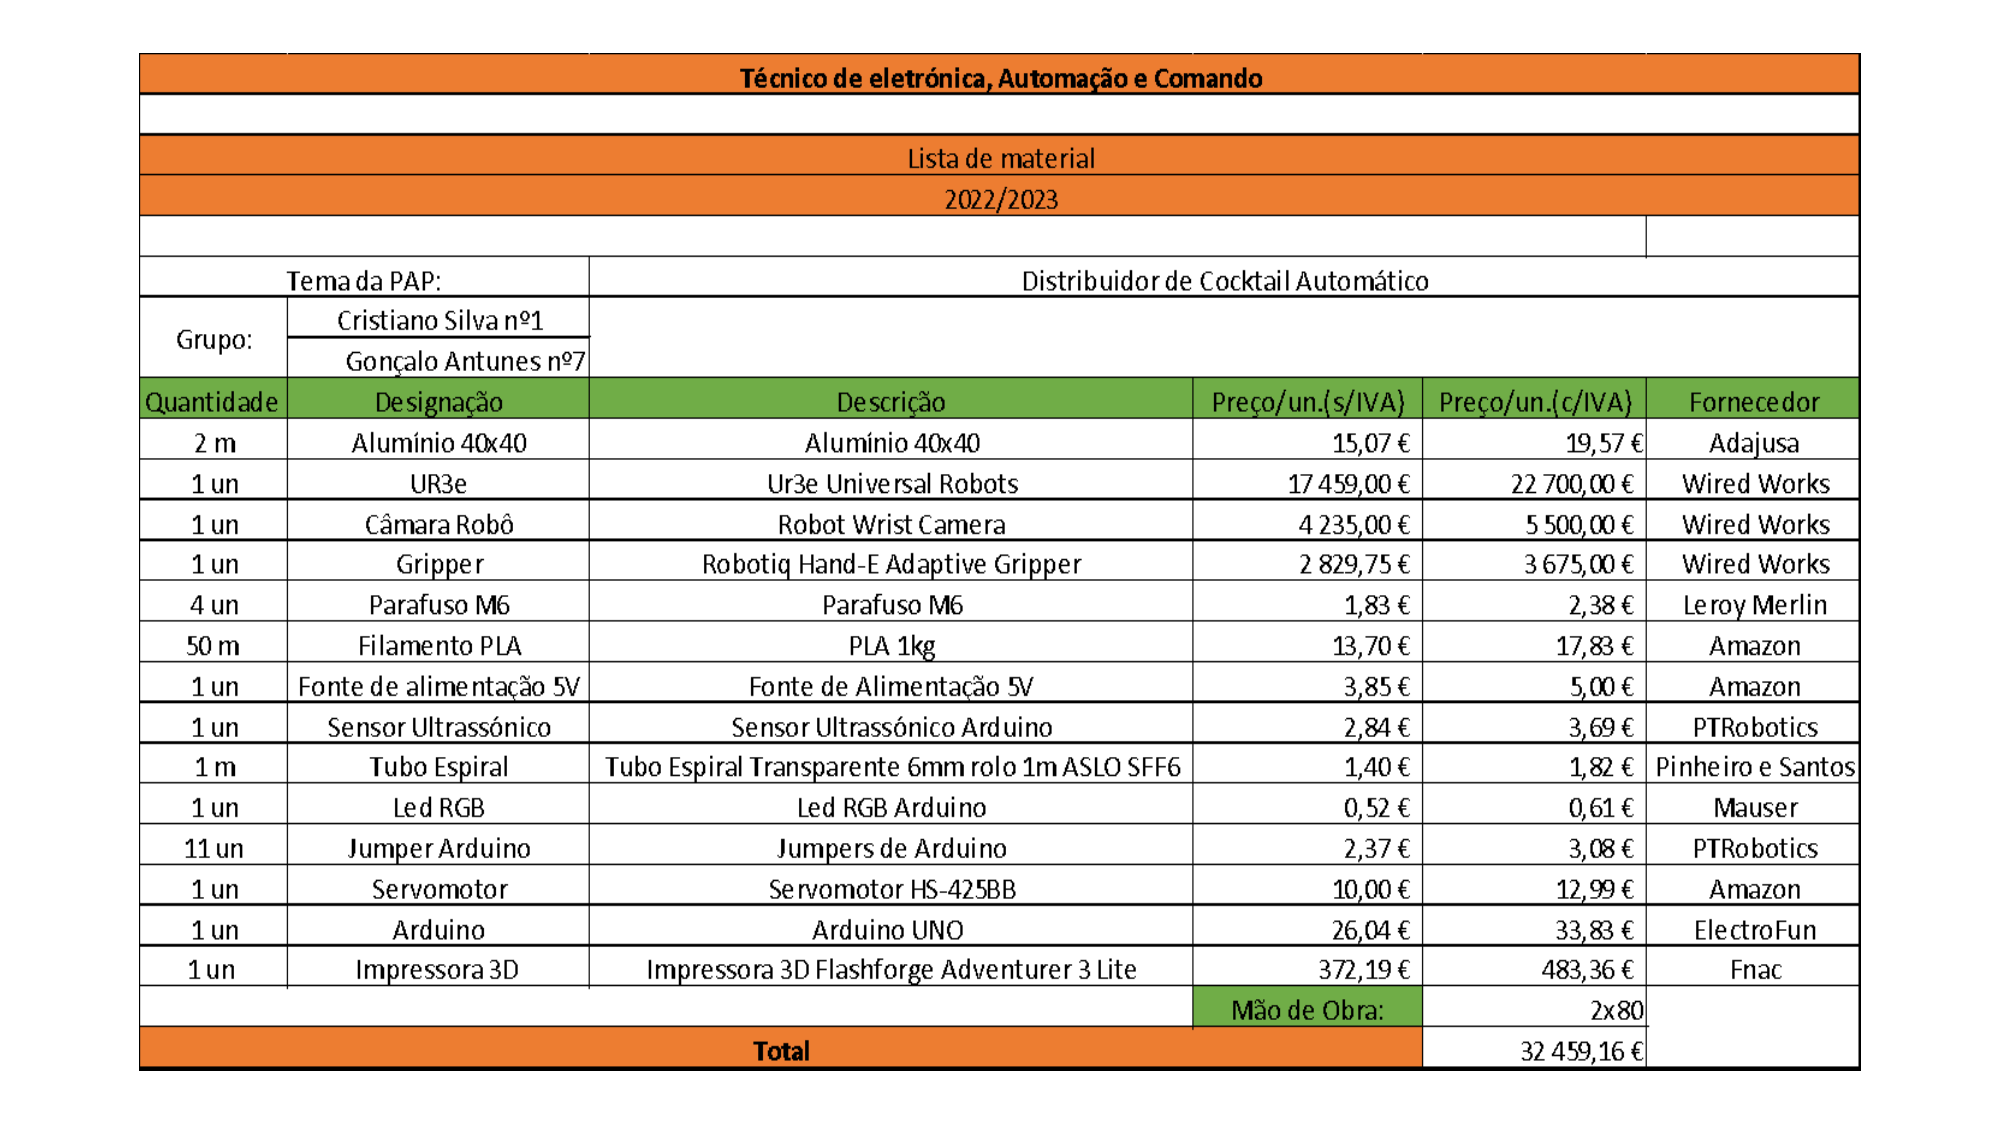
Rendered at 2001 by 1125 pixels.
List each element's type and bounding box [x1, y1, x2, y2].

list [139, 53, 1861, 1071]
